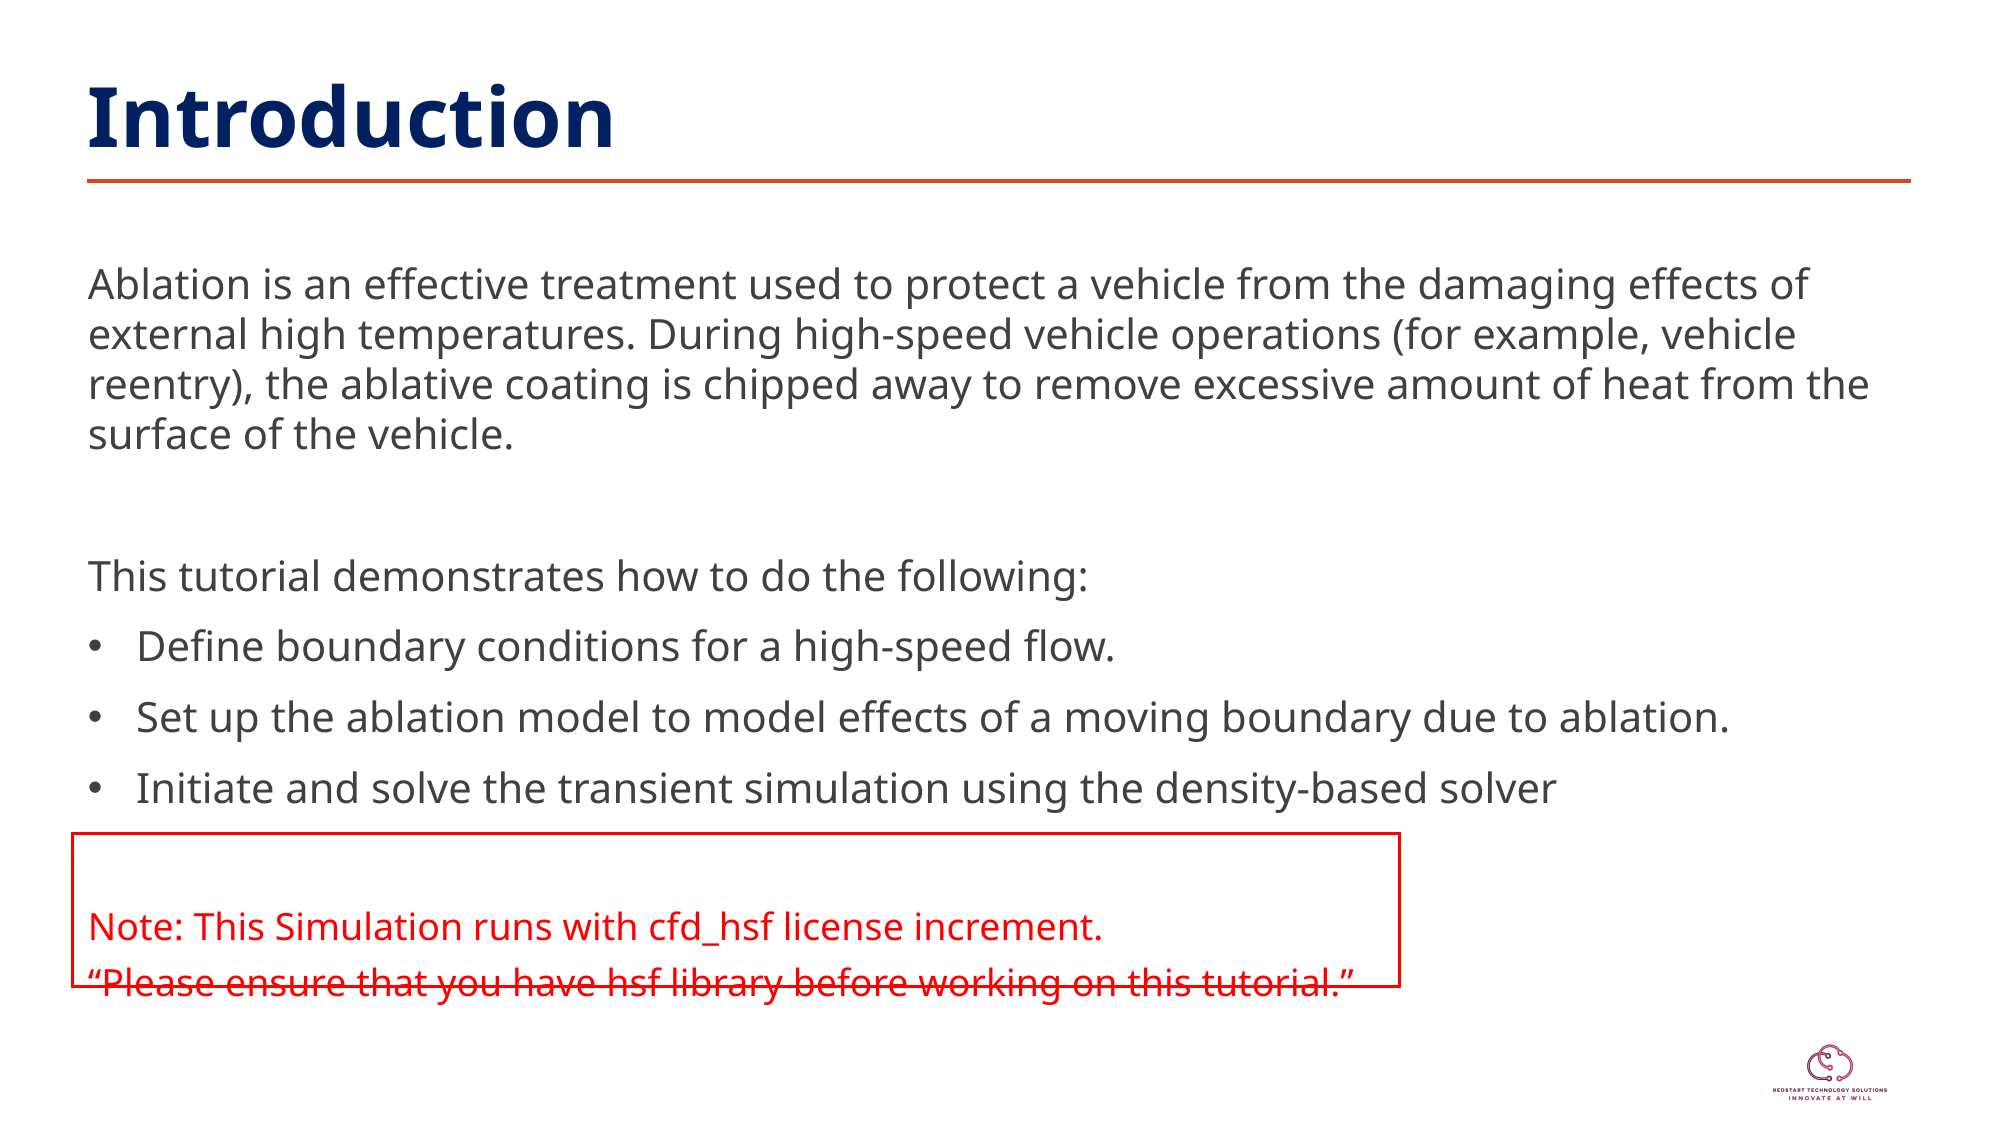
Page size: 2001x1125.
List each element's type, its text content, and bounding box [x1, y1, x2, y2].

list Ablation is an effective treatment used to protect a vehicle from the damaging effects of external high temperatures. During high-speed vehicle operations (for example, vehicle reentry), the ablative coating is chipped away to remove excessive amount of heat from the surface of the vehicle. This tutorial demonstrates how to do the following: Define boundary conditions for a high-speed flow. Set up the ablation model to model effects of a moving boundary due to ablation. Initiate and solve the transient simulation using the density-based solver Note: This Simulation runs with cfd_hsf license increment. “Please ensure that you have hsf library before working on this tutorial.” [72, 249, 1944, 987]
title Introduction [72, 67, 1574, 173]
picture [1769, 1024, 1891, 1122]
text_box [72, 832, 1401, 988]
